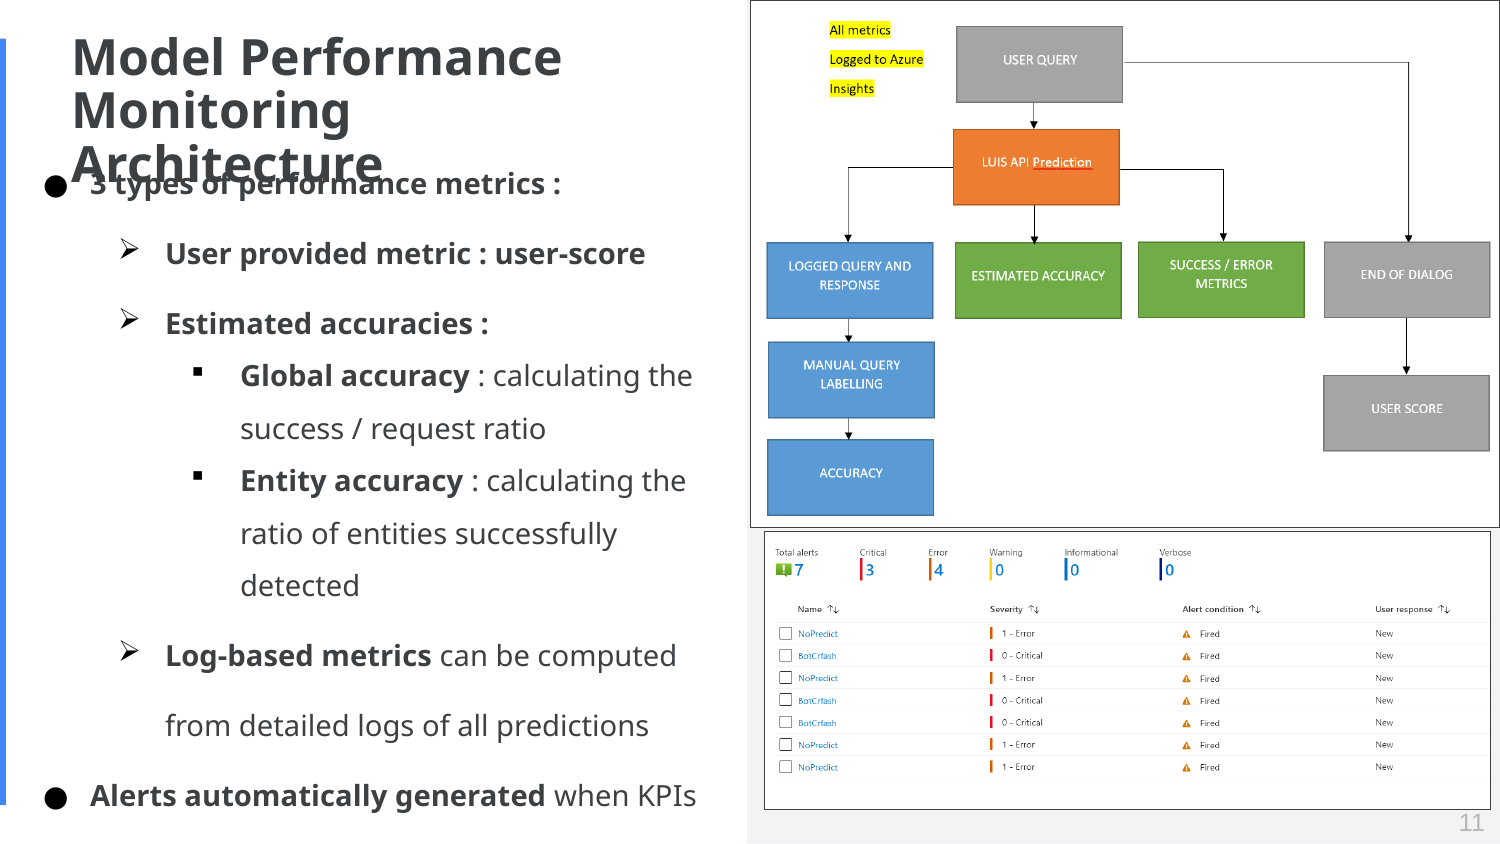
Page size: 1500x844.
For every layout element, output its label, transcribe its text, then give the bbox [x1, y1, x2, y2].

slide_number 11 [1162, 798, 1500, 844]
title Model Performance Monitoring Architecture [56, 16, 691, 148]
list 3 types of performance metrics : User provided metric : user-score Estimated accuracies : Global accuracy : calculating the success / request ratio Entity accuracy : calculating the ratio of entities successfully detected Log-based metrics can be computed from detailed logs of all predictions Alerts automatically generated when KPIs are below pre-defined thresholds [0, 115, 750, 796]
picture [763, 531, 1491, 810]
picture [749, 0, 1500, 529]
